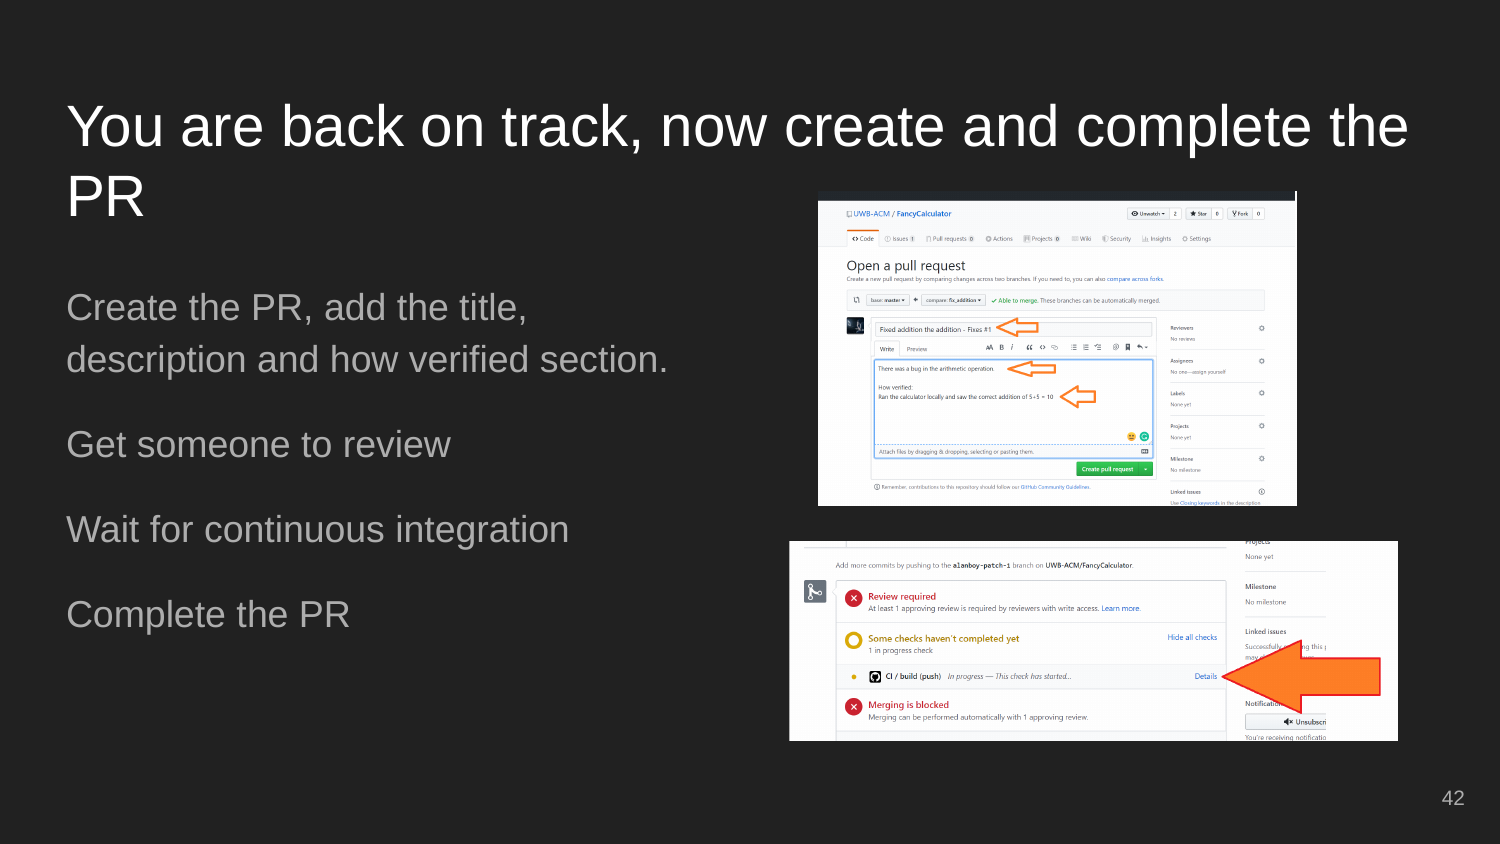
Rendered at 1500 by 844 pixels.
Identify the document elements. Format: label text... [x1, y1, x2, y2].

title You are back on track, now create and complete the PR [51, 72, 1449, 167]
picture [789, 541, 1399, 741]
slide_number ‹#› [1389, 764, 1480, 830]
list Create the PR, add the title, description and how verified section. Get someone to review Wait for continuous integration Complete the PR [51, 261, 712, 750]
picture [818, 190, 1297, 507]
